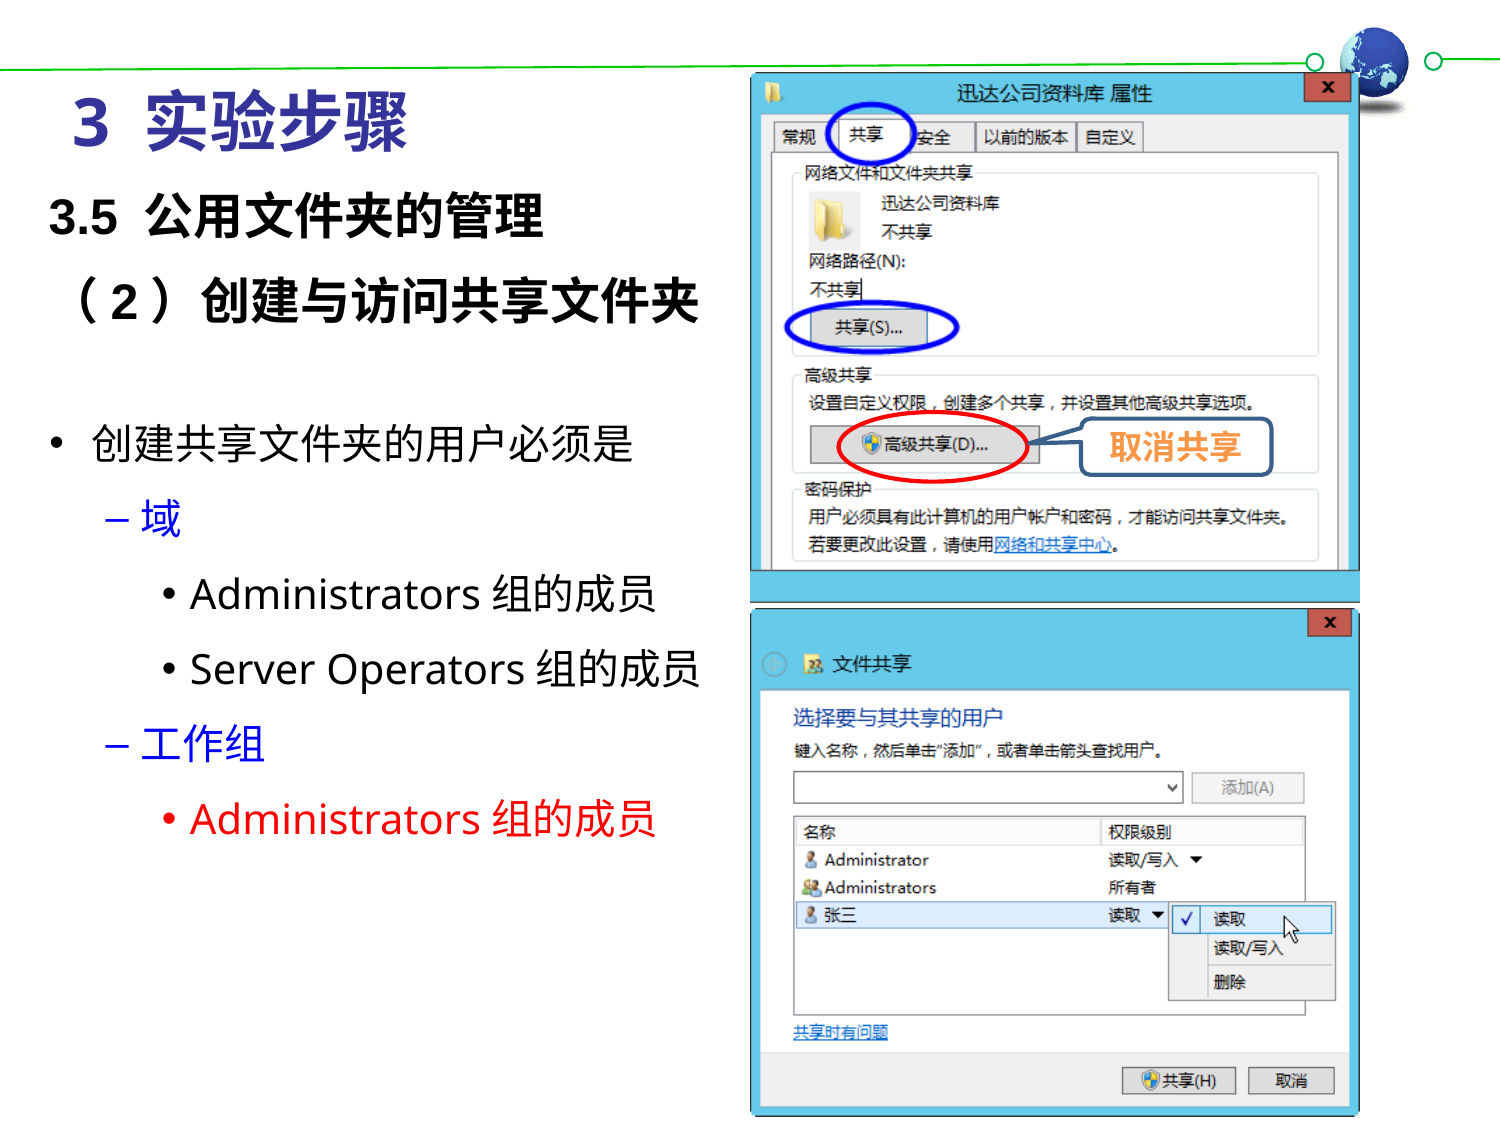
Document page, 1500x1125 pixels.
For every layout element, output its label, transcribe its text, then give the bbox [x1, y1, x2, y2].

picture [749, 25, 1410, 603]
title 3 实验步骤 [0, 72, 507, 149]
list 创建共享文件夹的用户必须是 域 Administrators组的成员 Server Operators组的成员 工作组 Administrators组的成员 [34, 410, 746, 969]
text_box 3.5 公用文件夹的管理 （2）创建与访问共享文件夹 [33, 176, 744, 337]
picture [749, 608, 1360, 1118]
